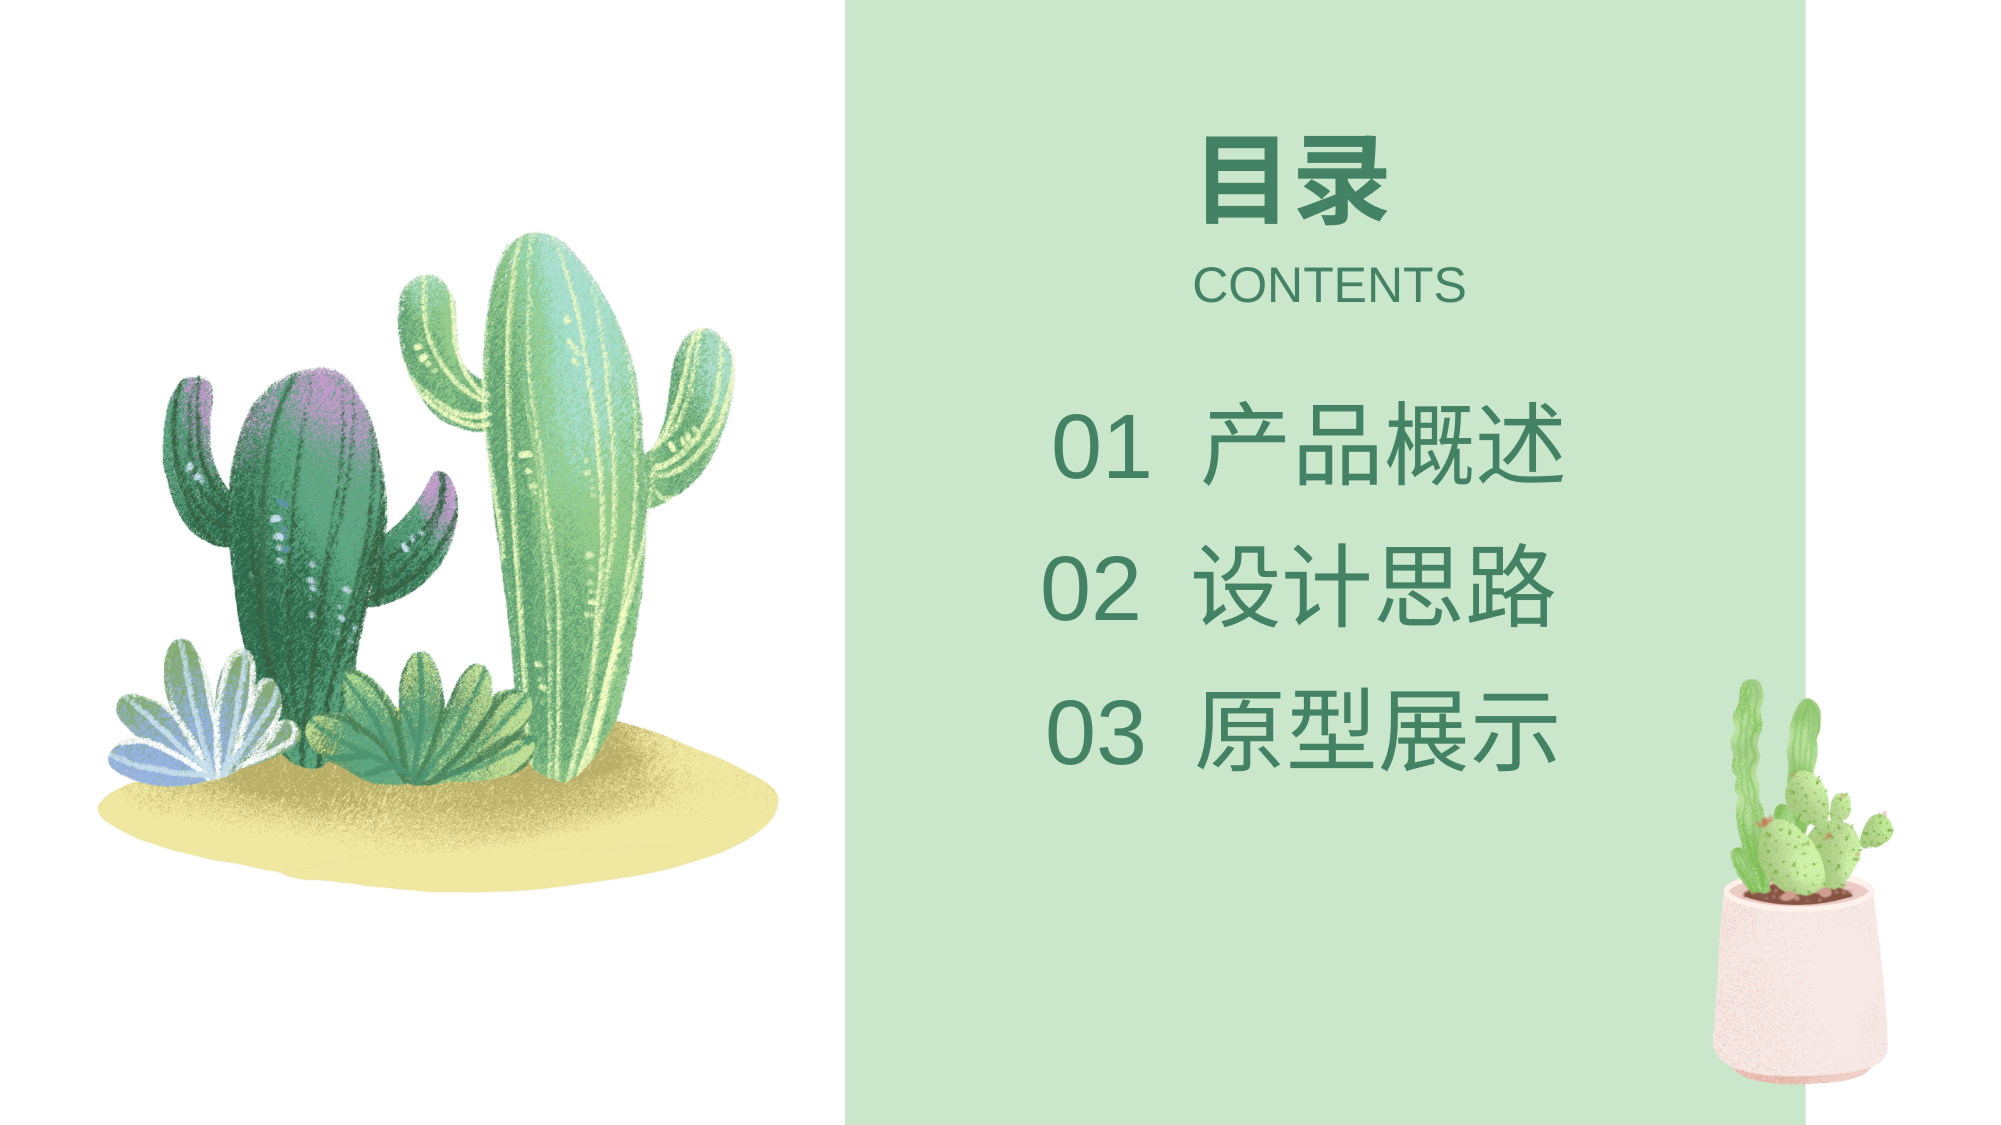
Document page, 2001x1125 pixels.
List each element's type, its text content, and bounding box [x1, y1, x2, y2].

picture [0, 109, 896, 1016]
text_box 目录 [1178, 109, 1473, 244]
text_box [844, 0, 1807, 1125]
text_box 02 设计思路 [1025, 521, 1723, 646]
text_box 03 原型展示 [1030, 665, 1631, 791]
text_box CONTENTS [1151, 245, 1508, 321]
picture [1631, 632, 1981, 1125]
text_box 01 产品概述 [1036, 379, 1734, 505]
